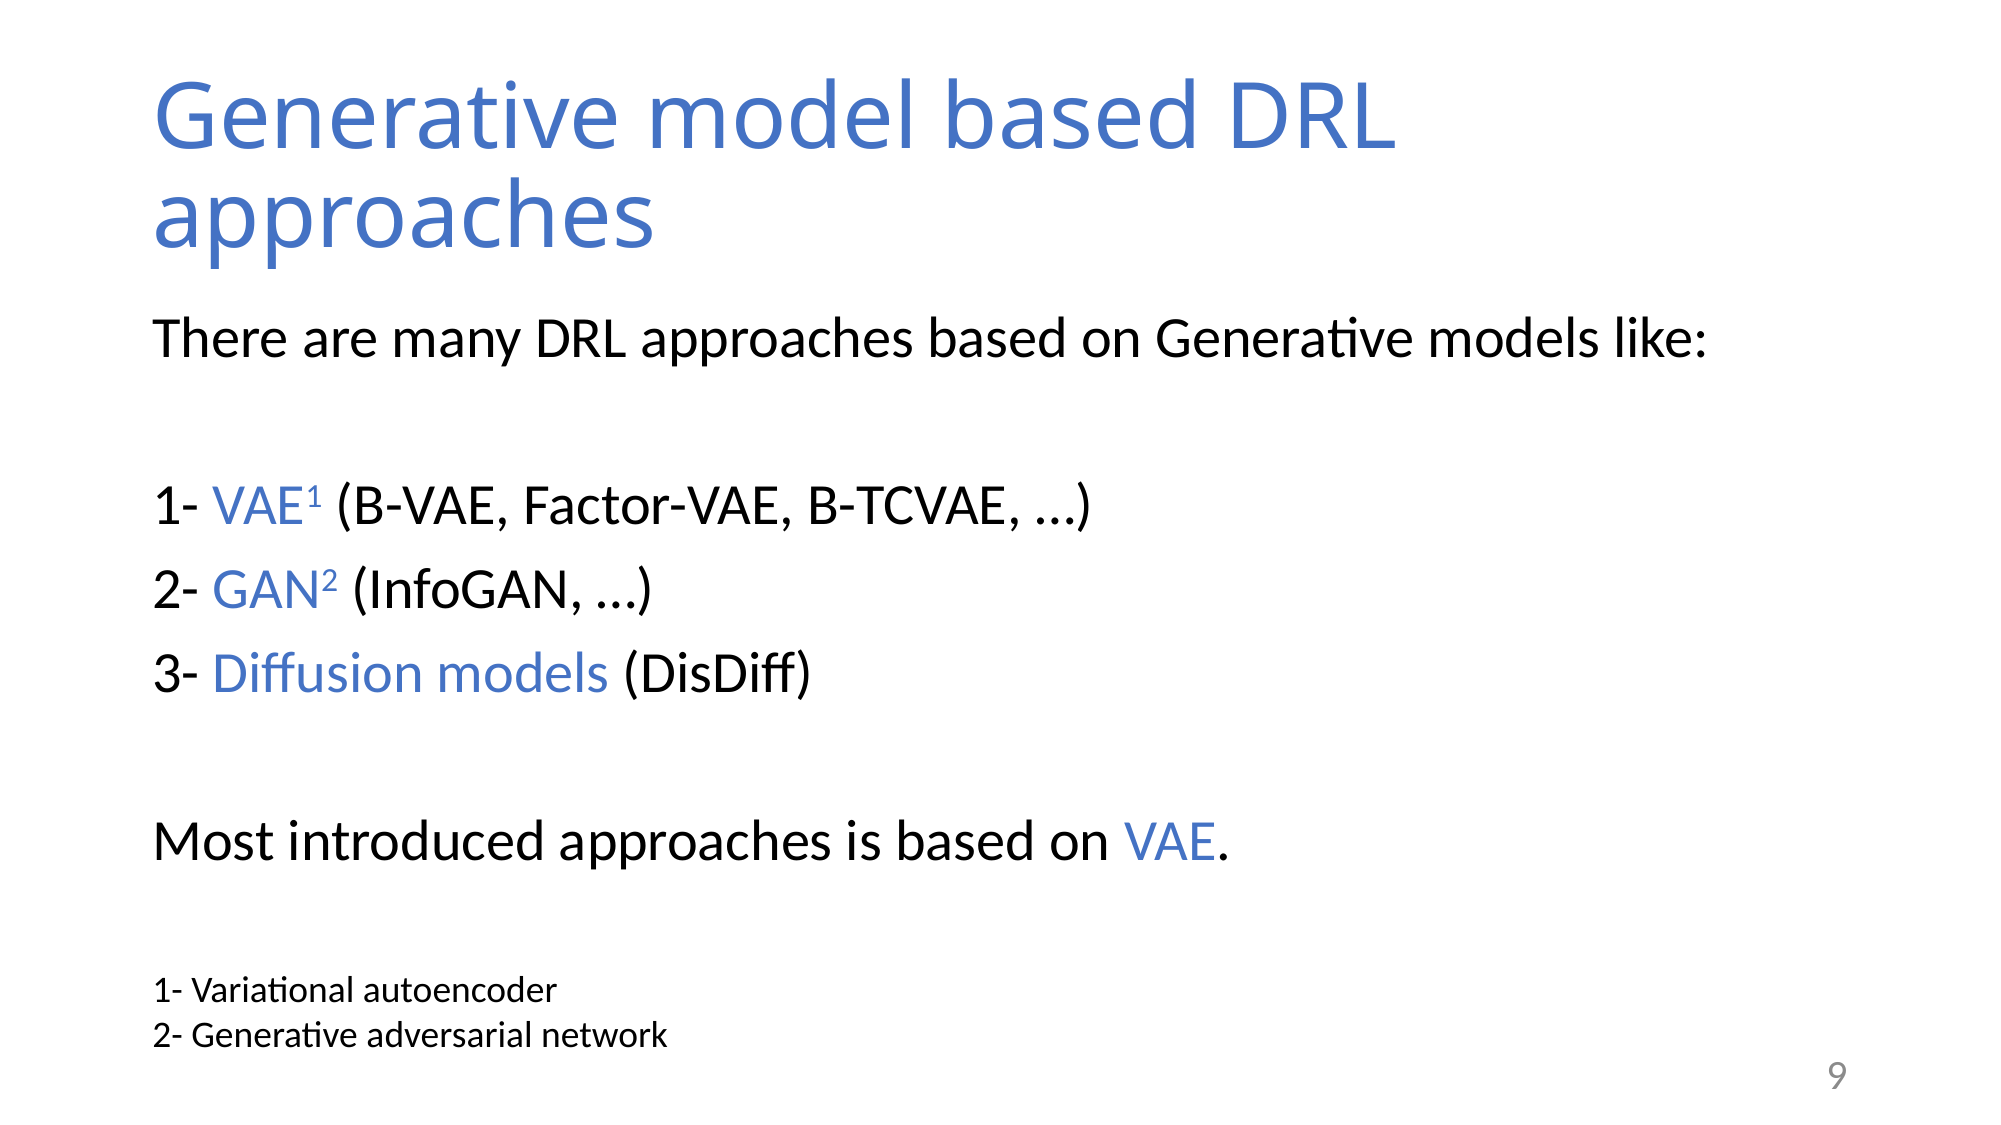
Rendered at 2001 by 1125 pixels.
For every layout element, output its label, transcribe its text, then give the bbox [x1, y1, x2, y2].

text_box 1- Variational autoencoder 2- Generative adversarial network [137, 958, 688, 1063]
slide_number 8 [1753, 1042, 1863, 1103]
title Generative model based DRL approaches [137, 59, 1863, 278]
list There are many DRL approaches based on Generative models like: 1- VAE1 (B-VAE, Factor-VAE, B-TCVAE, …) 2- GAN2 (InfoGAN, …) 3- Diffusion models (DisDiff) Most introduced approaches is based on VAE. [137, 299, 1863, 920]
